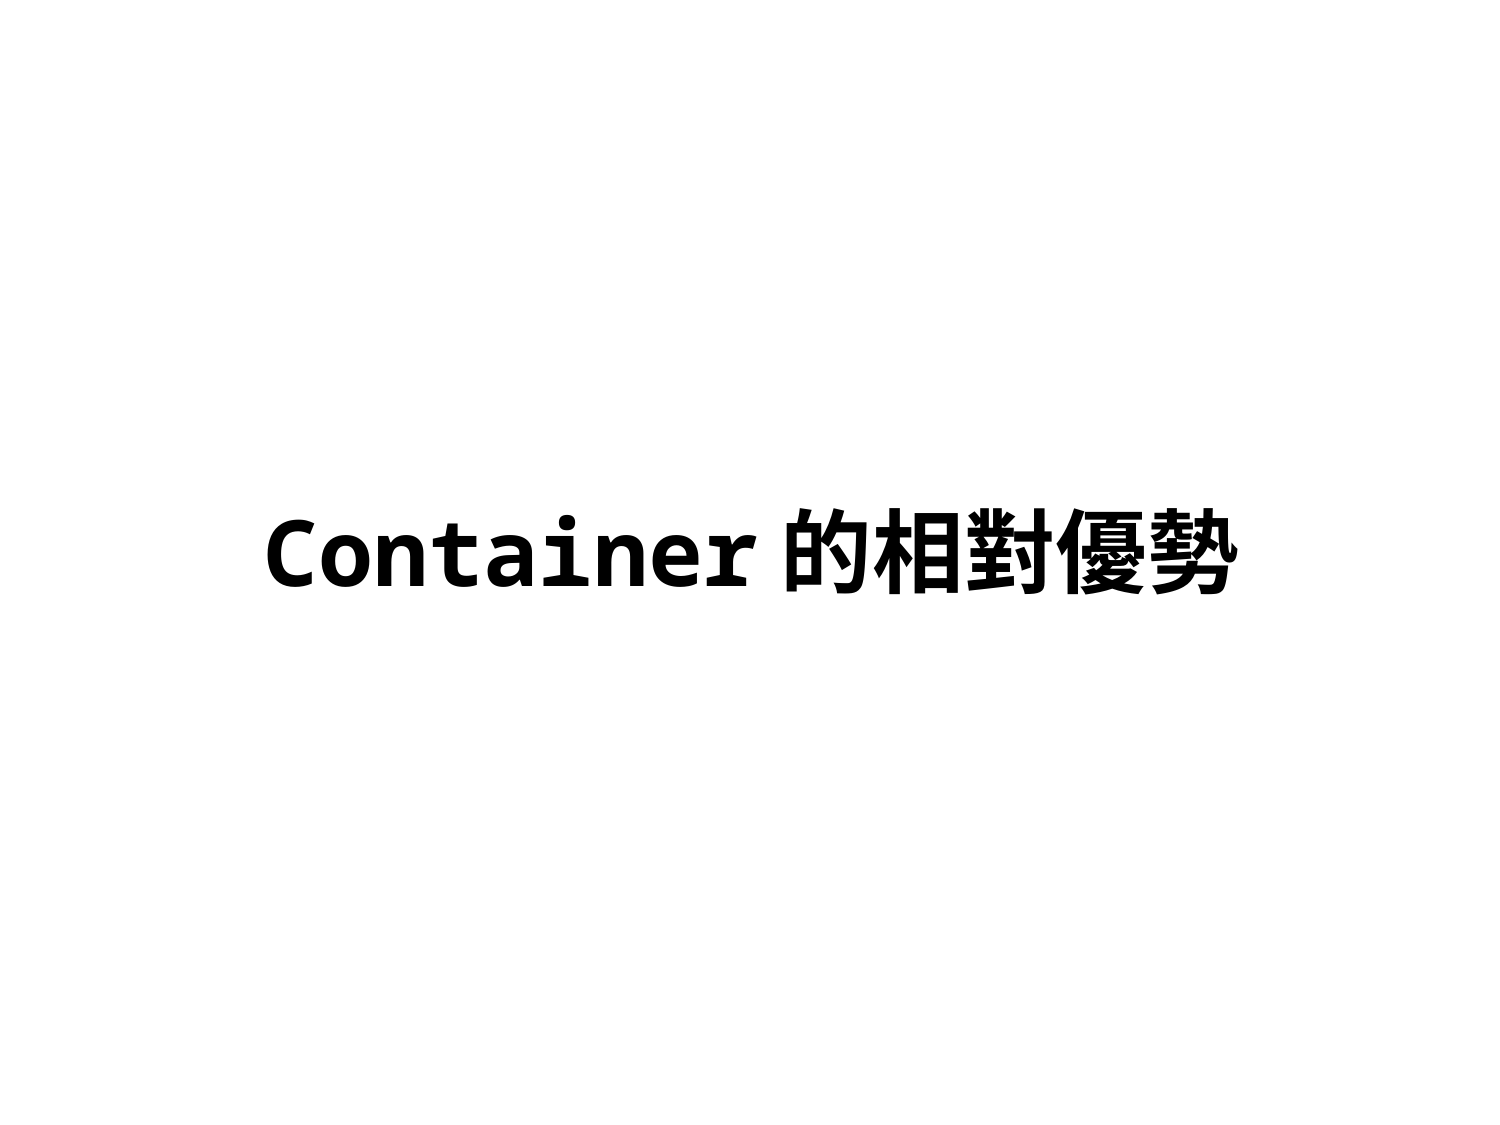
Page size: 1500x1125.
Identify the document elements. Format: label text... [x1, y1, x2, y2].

title Container的相對優勢 [76, 456, 1427, 644]
